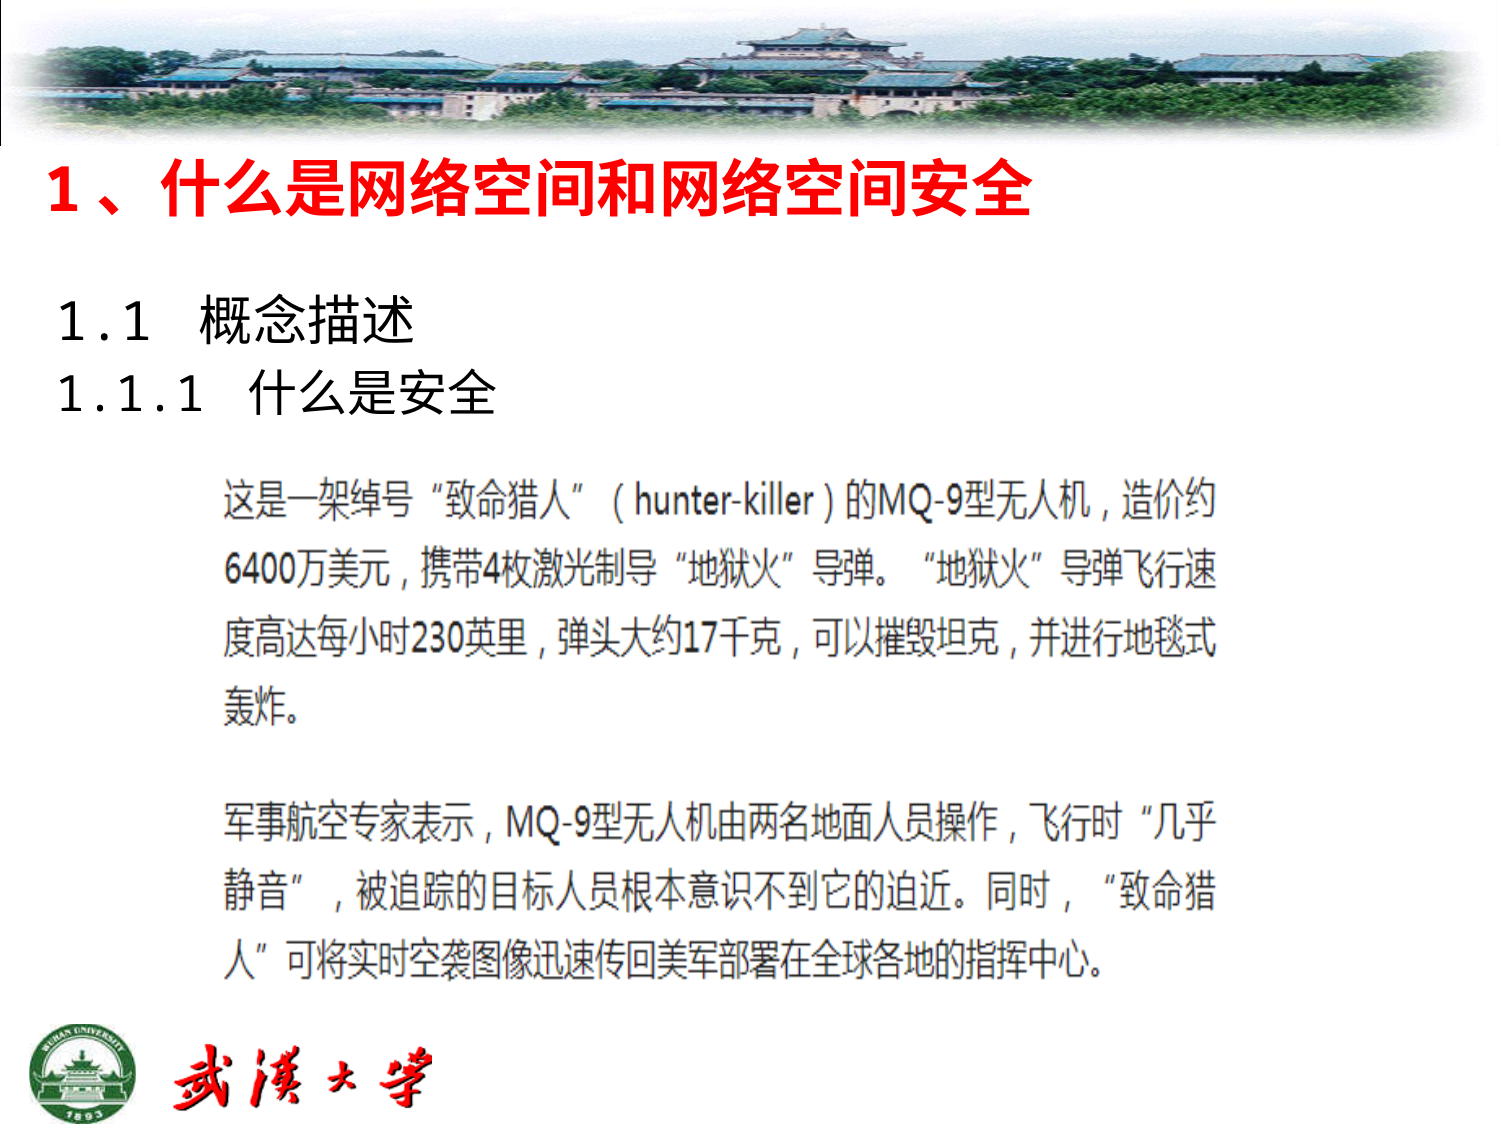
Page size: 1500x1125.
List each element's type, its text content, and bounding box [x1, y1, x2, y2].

picture [194, 444, 1235, 1024]
list 1.1 概念描述 1.1.1 什么是安全 [40, 278, 621, 469]
picture [0, 0, 1500, 146]
picture [171, 1034, 432, 1125]
title 1、什么是网络空间和网络空间安全 [29, 118, 1235, 256]
